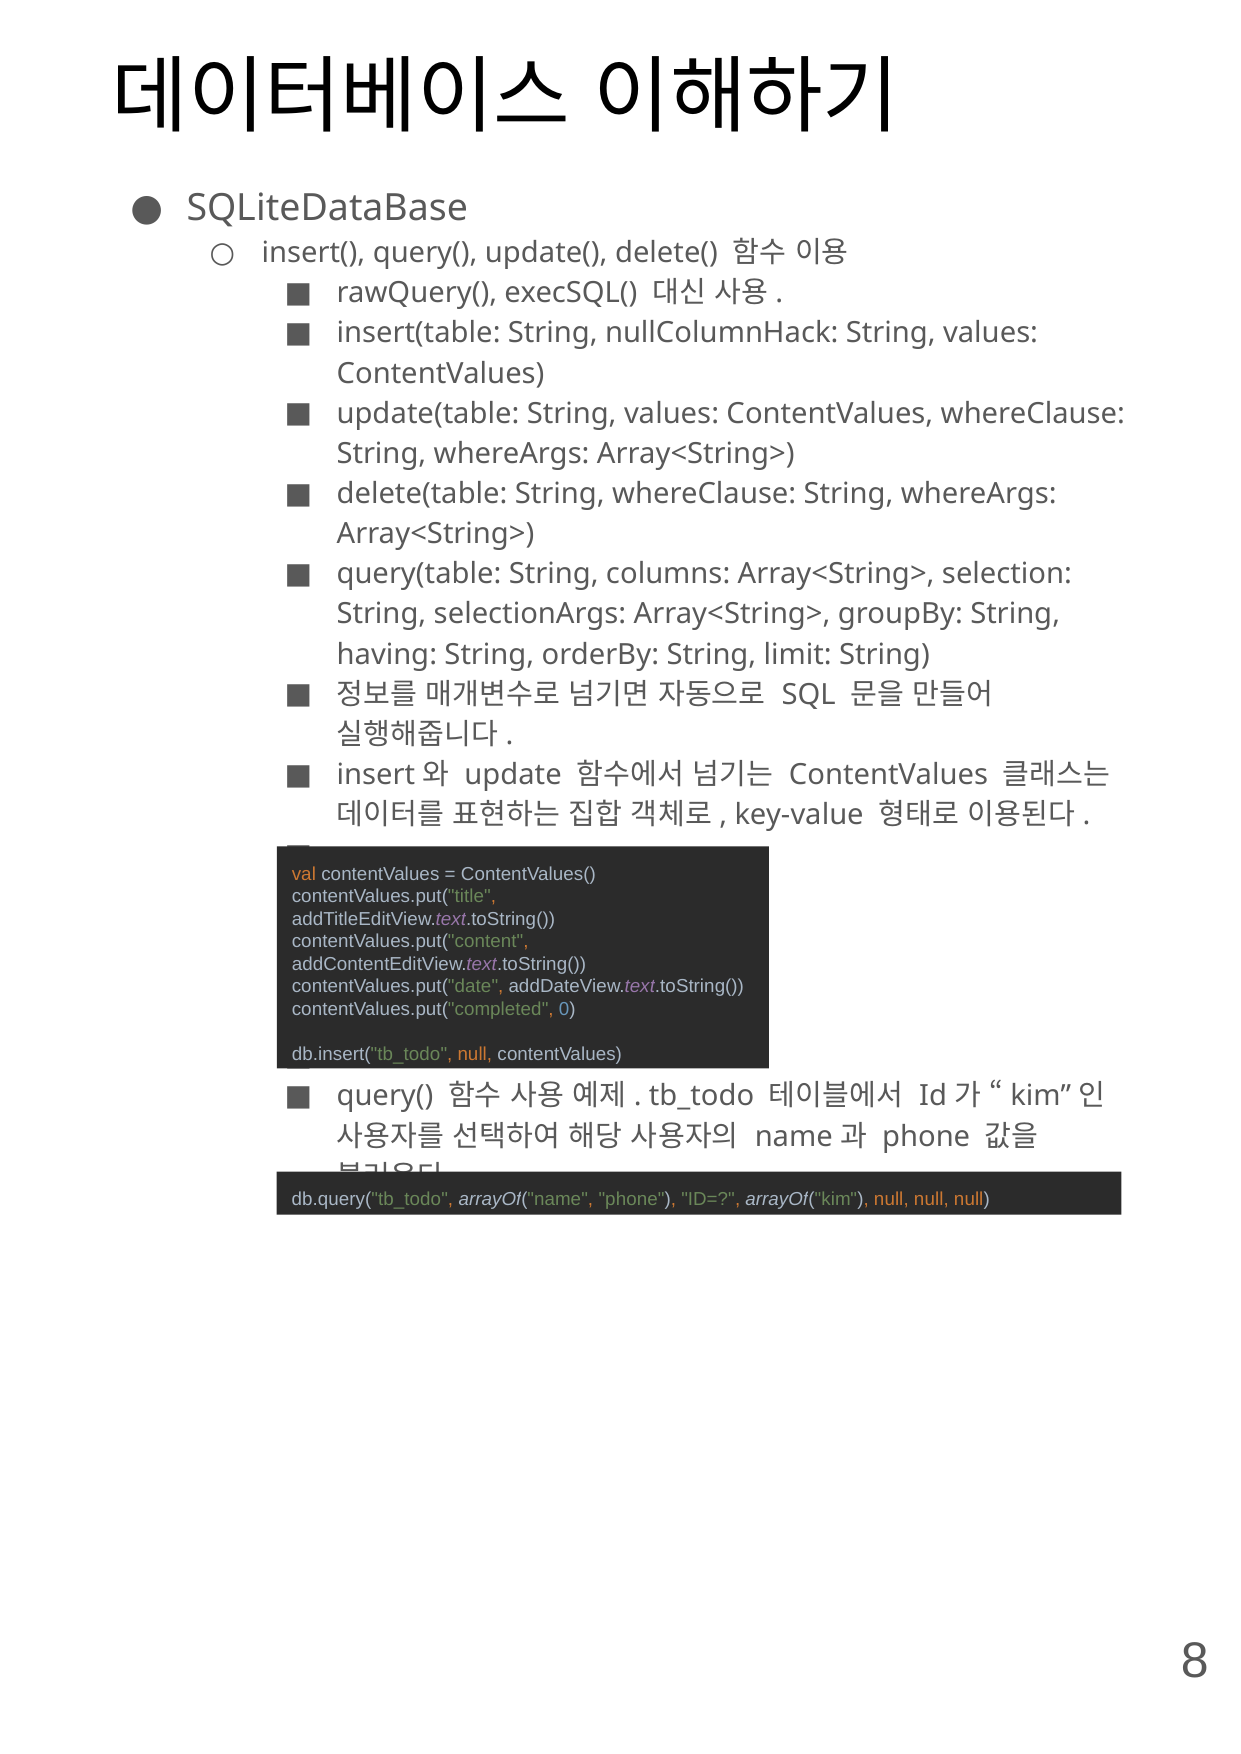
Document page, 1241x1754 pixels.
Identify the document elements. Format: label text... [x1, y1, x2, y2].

slide_number 8 [1108, 1590, 1224, 1725]
text_box db.query("tb_todo", arrayOf("name", "phone"), "ID=?", arrayOf("kim"), null, null, null) [276, 1171, 1122, 1215]
text_box val contentValues = ContentValues() contentValues.put("title", addTitleEditView.text.toString()) contentValues.put("content", addContentEditView.text.toString()) contentValues.put("date", addDateView.text.toString()) contentValues.put("completed", 0) db.insert("tb_todo", null, contentValues) [276, 846, 769, 1069]
title 데이터베이스 이해하기 [96, 27, 1157, 162]
list SQLiteDataBase insert(), query(), update(), delete() 함수 이용 rawQuery(), execSQL() 대신 사용. insert(table: String, nullColumnHack: String, values: ContentValues) update(table: String, values: ContentValues, whereClause: String, whereArgs: Array<String>) delete(table: String, whereClause: String, whereArgs: Array<String>) query(table: String, columns: Array<String>, selection: String, selectionArgs: Array<String>, groupBy: String, having: String, orderBy: String, limit: String) 정보를 매개변수로 넘기면 자동으로 SQL 문을 만들어 실행해줍니다. insert와 update 함수에서 넘기는 ContentValues 클래스는 데이터를 표현하는 집합 객체로, key-value 형태로 이용된다. query() 함수 사용 예제. tb_todo 테이블에서 Id가 “kim”인 사용자를 선택하여 해당 사용자의 name과 phone 값을 불러온다. [96, 162, 1157, 1591]
